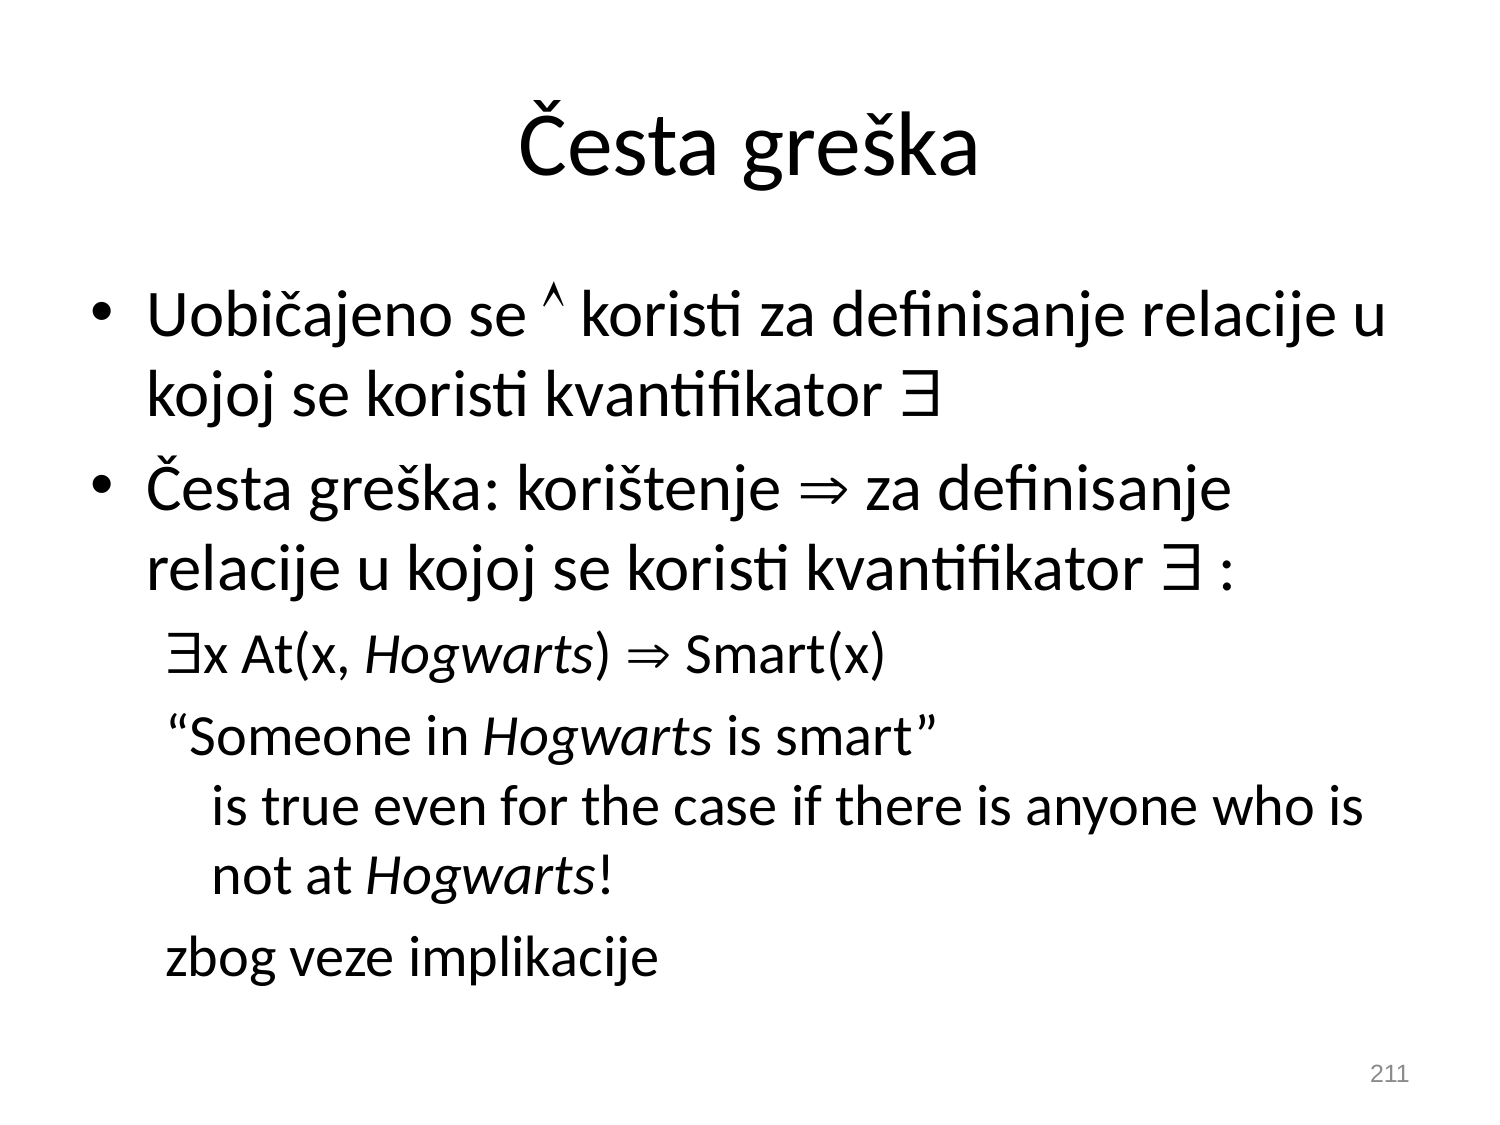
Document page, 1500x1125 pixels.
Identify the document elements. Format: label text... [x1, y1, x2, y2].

slide_number 211 [1074, 1042, 1425, 1103]
list Uobičajeno se  koristi za definisanje relacije u kojoj se koristi kvantifikator  Česta greška: korištenje  za definisanje relacije u kojoj se koristi kvantifikator  : x At(x, Hogwarts)  Smart(x) “Someone in Hogwarts is smart” is true even for the case if there is anyone who is not at Hogwarts! zbog veze implikacije [75, 262, 1425, 1005]
title Česta greška [75, 45, 1425, 233]
